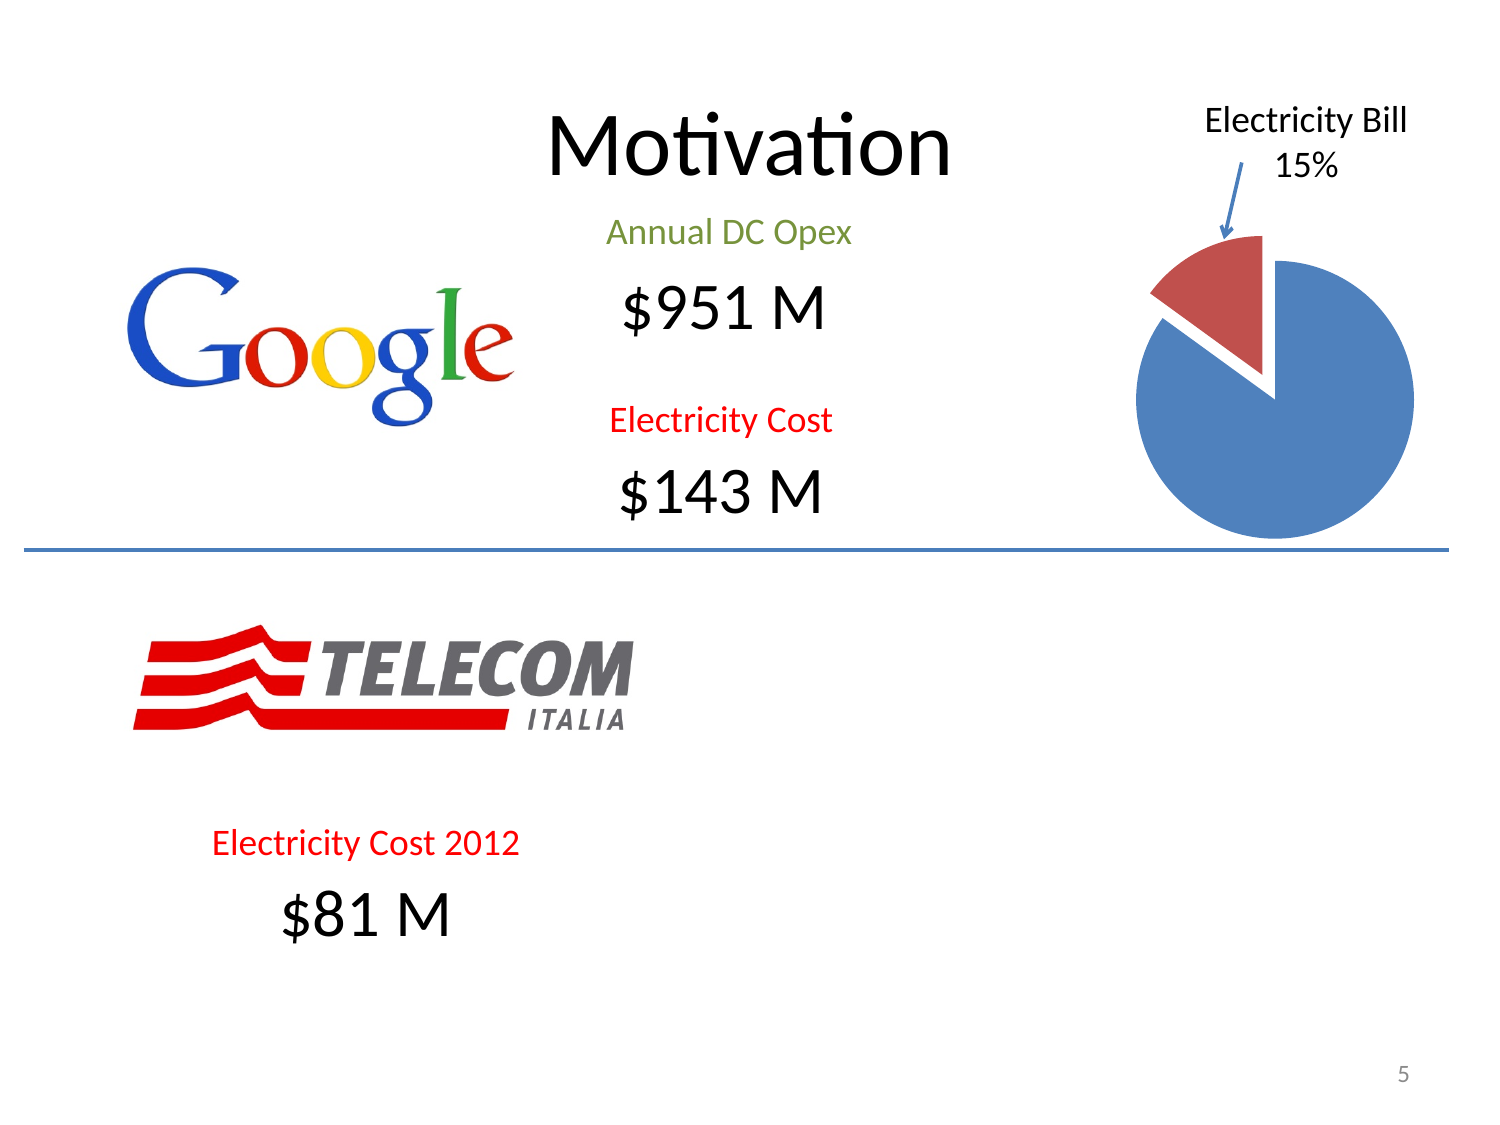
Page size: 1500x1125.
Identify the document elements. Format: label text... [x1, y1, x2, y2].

text_box Annual DC Opex [591, 199, 868, 260]
chart [1030, 227, 1500, 547]
text_box $81 M [264, 871, 468, 958]
text_box Electricity Bill 15% [1189, 87, 1423, 193]
picture [74, 237, 581, 445]
text_box Electricity Cost 2012 [197, 810, 536, 871]
picture [112, 599, 654, 768]
title Motivation [75, 45, 1425, 233]
text_box $143 M [602, 448, 840, 535]
text_box Electricity Cost [594, 387, 849, 448]
slide_number 5 [1074, 1042, 1425, 1103]
text_box $951 M [605, 260, 843, 350]
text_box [1223, 162, 1242, 240]
